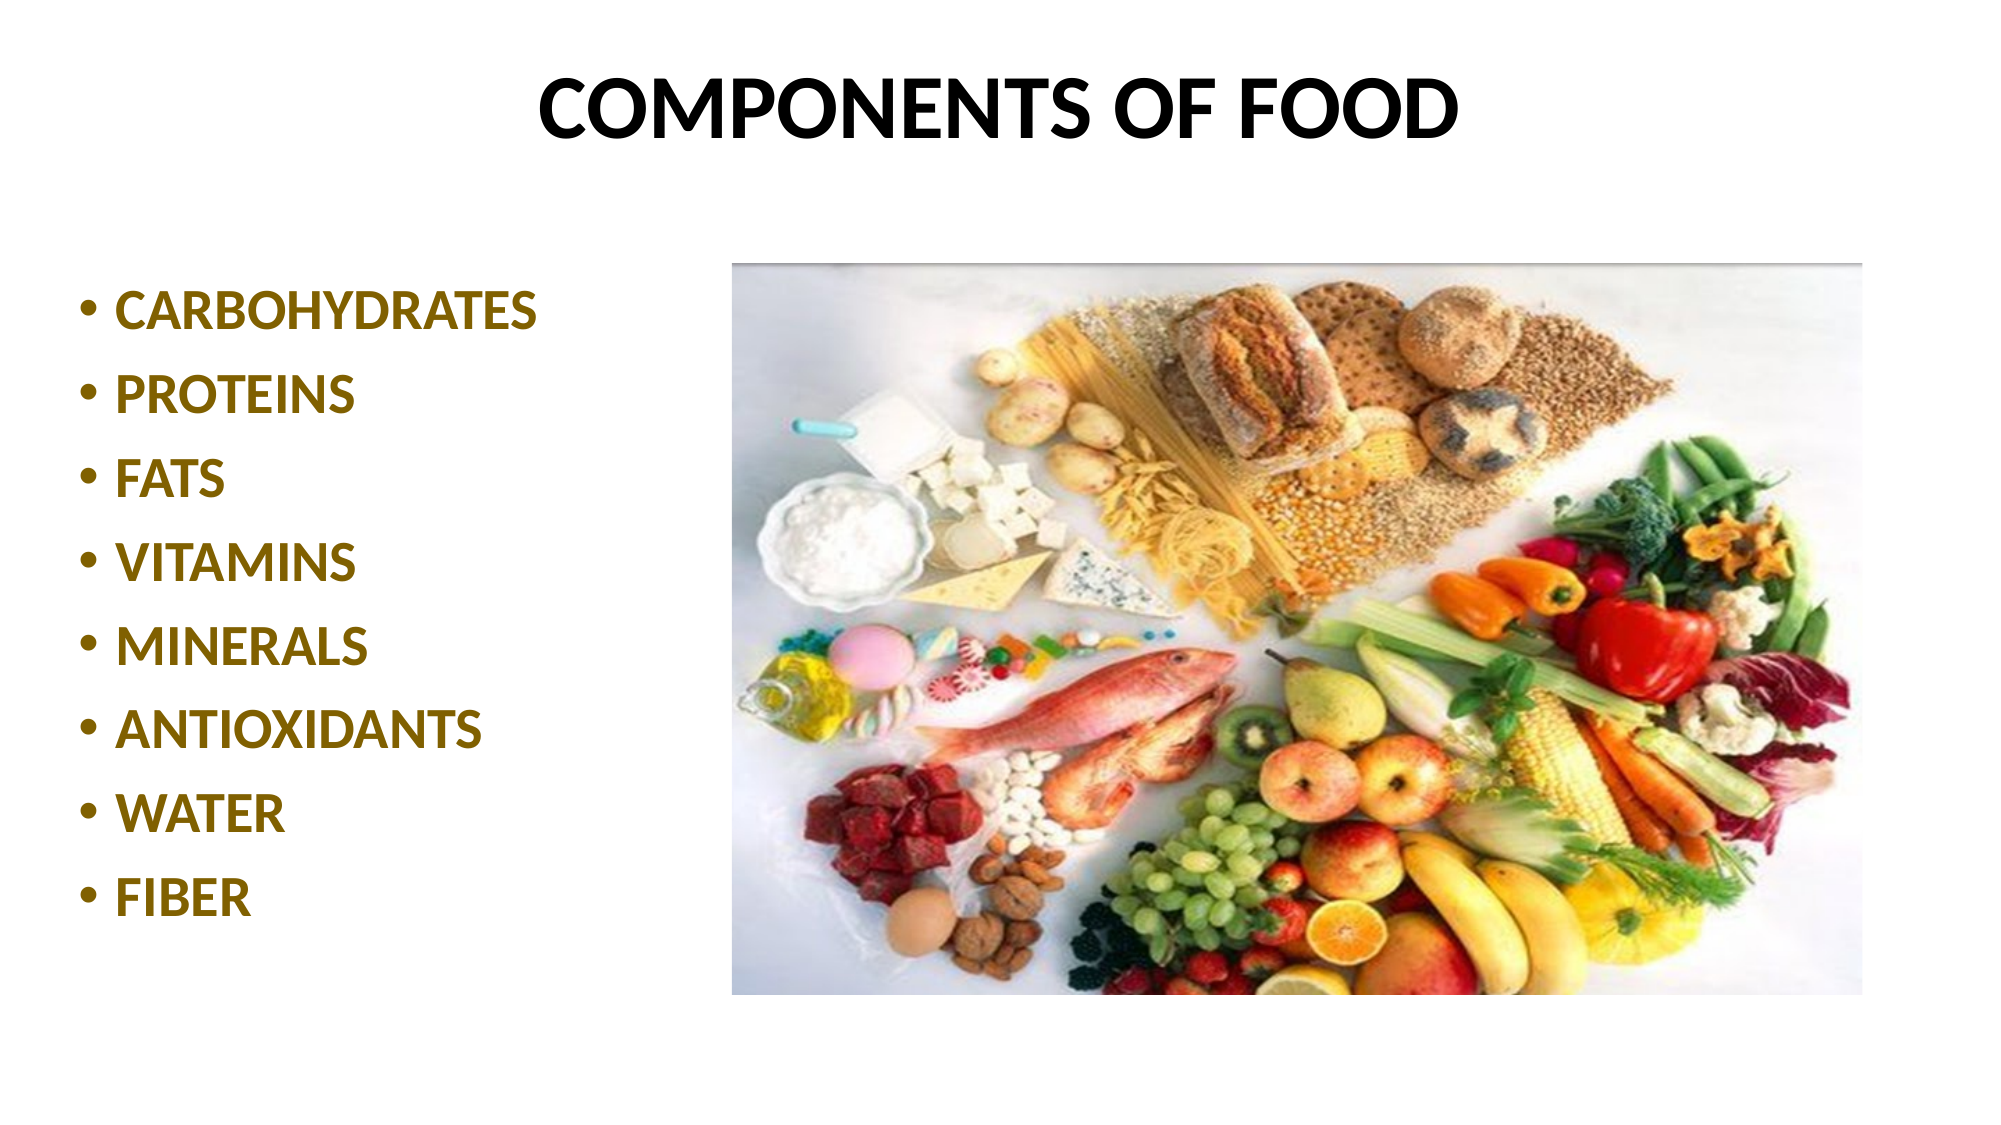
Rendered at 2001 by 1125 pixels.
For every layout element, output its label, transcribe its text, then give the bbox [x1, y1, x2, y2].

picture [731, 263, 1863, 995]
list CARBOHYDRATES PROTEINS FATS VITAMINS MINERALS ANTIOXIDANTS WATER FIBER [63, 272, 731, 986]
title COMPONENTS OF FOOD [515, 0, 1484, 218]
